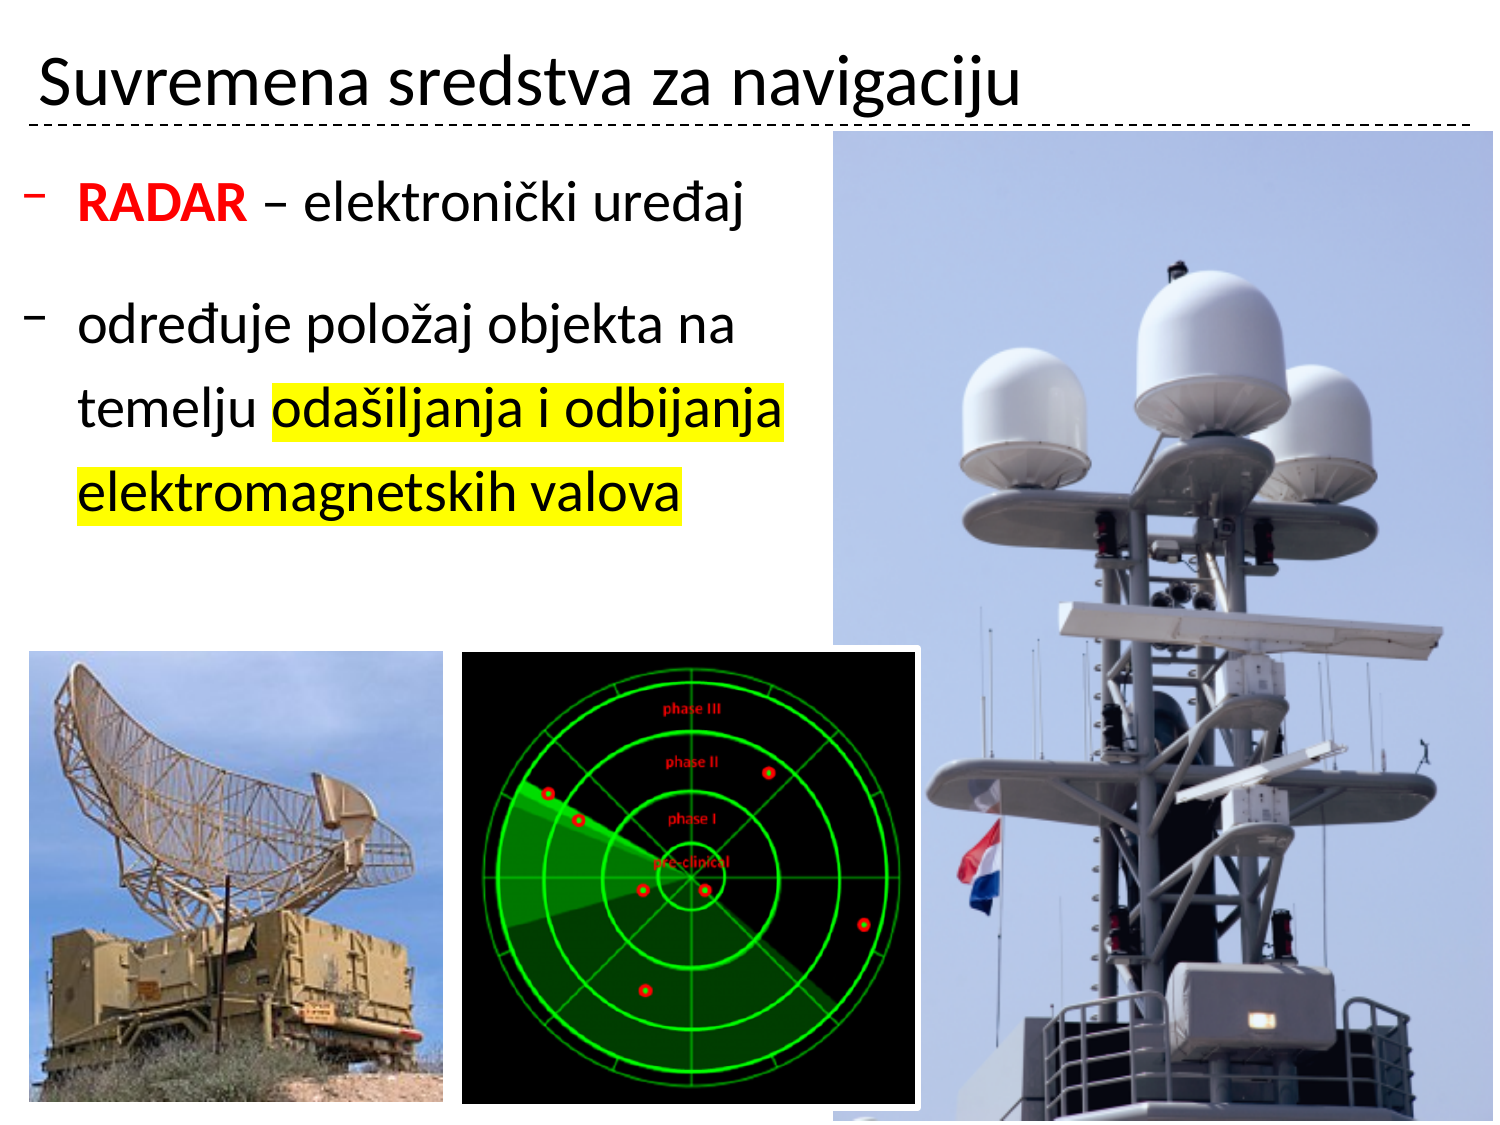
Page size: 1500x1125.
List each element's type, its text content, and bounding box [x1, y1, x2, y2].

picture [28, 650, 444, 1103]
text_box RADAR – elektronički uređaj određuje položaj objekta na temelju odašiljanja i odbijanja elektromagnetskih valova [5, 141, 828, 539]
picture [461, 131, 1493, 1121]
title Suvremena sredstva za navigaciju [23, 23, 1477, 129]
